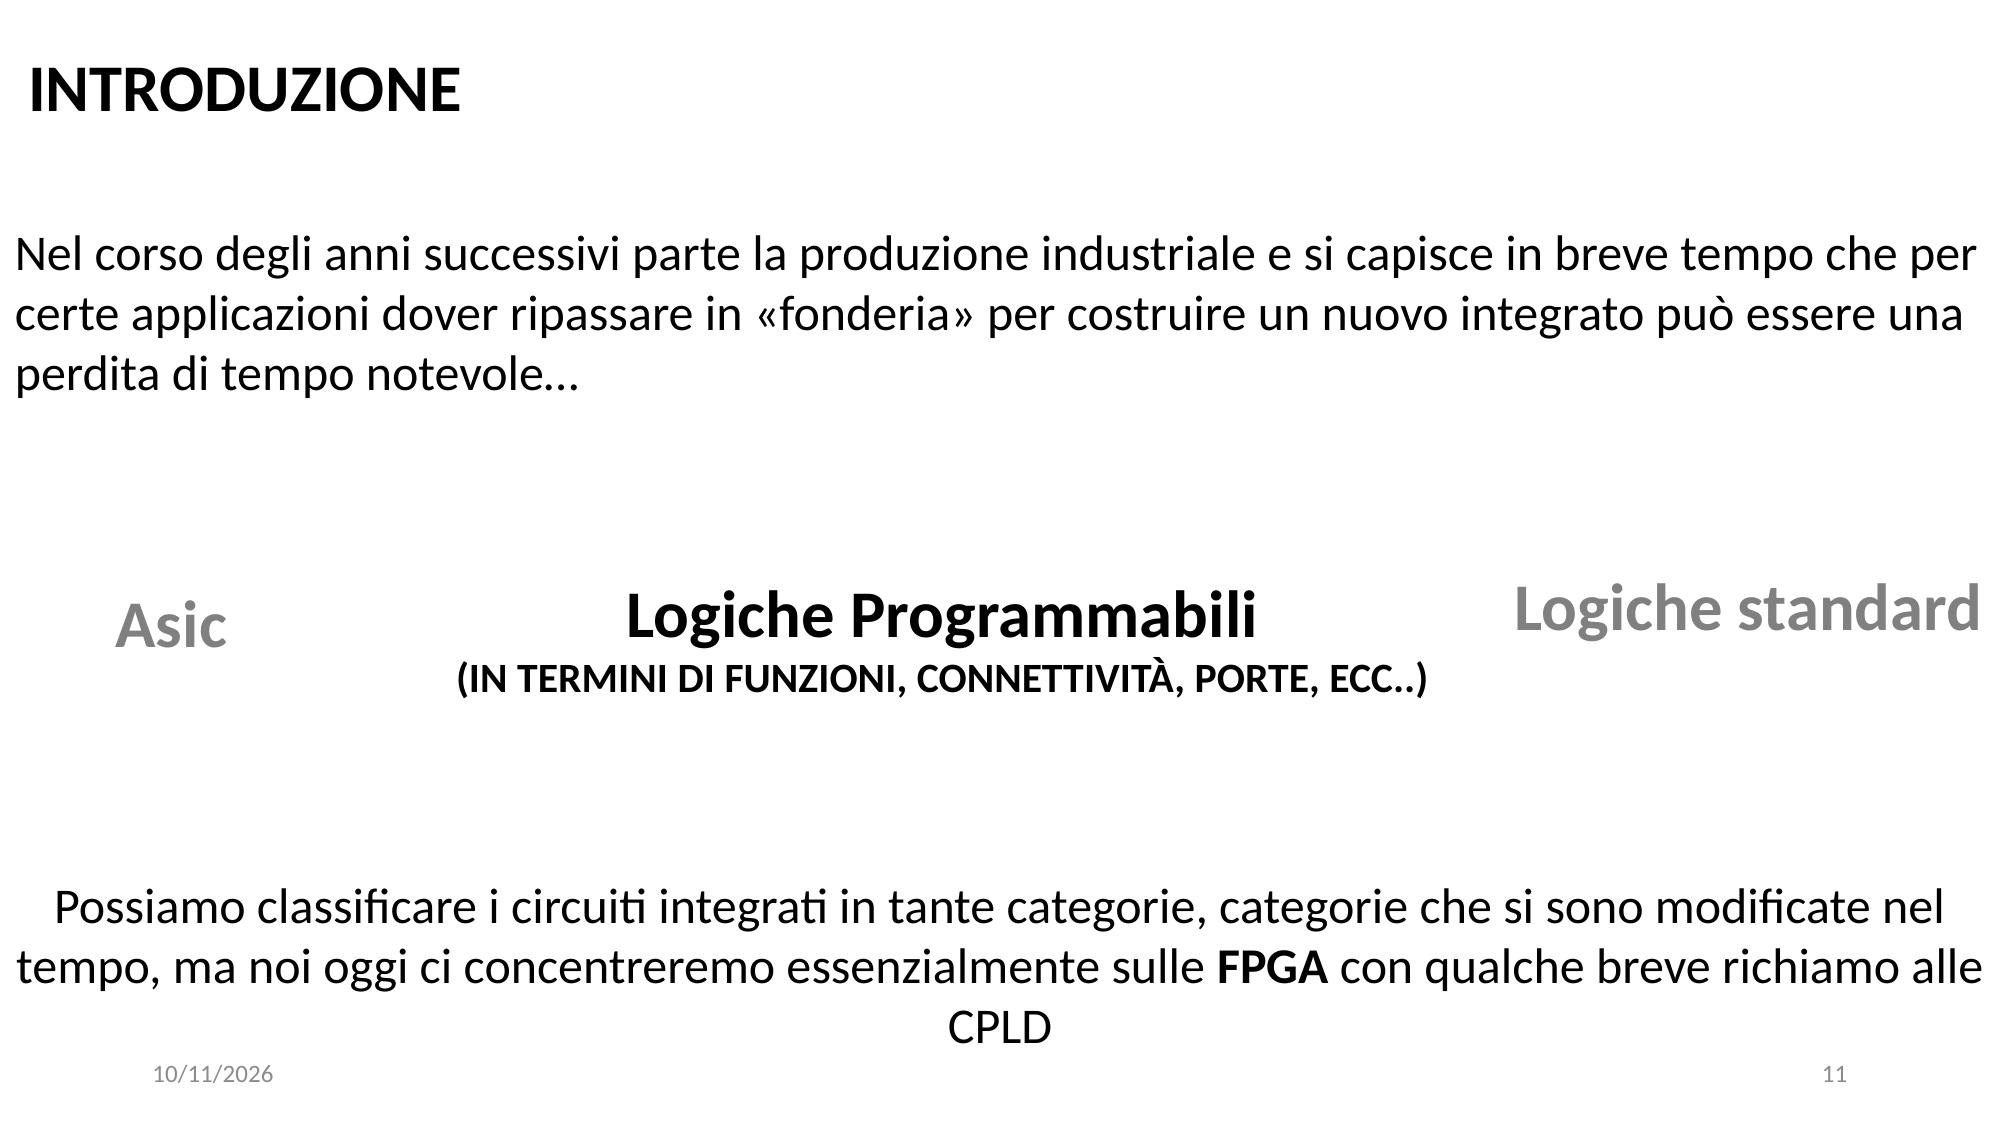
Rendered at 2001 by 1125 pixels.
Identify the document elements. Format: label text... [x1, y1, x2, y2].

text_box INTRODUZIONE [13, 37, 478, 133]
text_box Logiche standard [1499, 556, 1998, 652]
text_box Nel corso degli anni successivi parte la produzione industriale e si capisce in breve tempo che per certe applicazioni dover ripassare in «fonderia» per costruire un nuovo integrato può essere una perdita di tempo notevole… [0, 213, 2000, 409]
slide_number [137, 1042, 588, 1103]
text_box Logiche Programmabili (in termini di funzioni, connettività, porte, ecc..) [441, 562, 1445, 708]
text_box Possiamo classificare i circuiti integrati in tante categorie, categorie che si sono modificate nel tempo, ma noi oggi ci concentreremo essenzialmente sulle FPGA con qualche breve richiamo alle CPLD [0, 865, 2000, 1061]
slide_number 11 [1412, 1042, 1863, 1103]
text_box Asic [100, 573, 243, 669]
